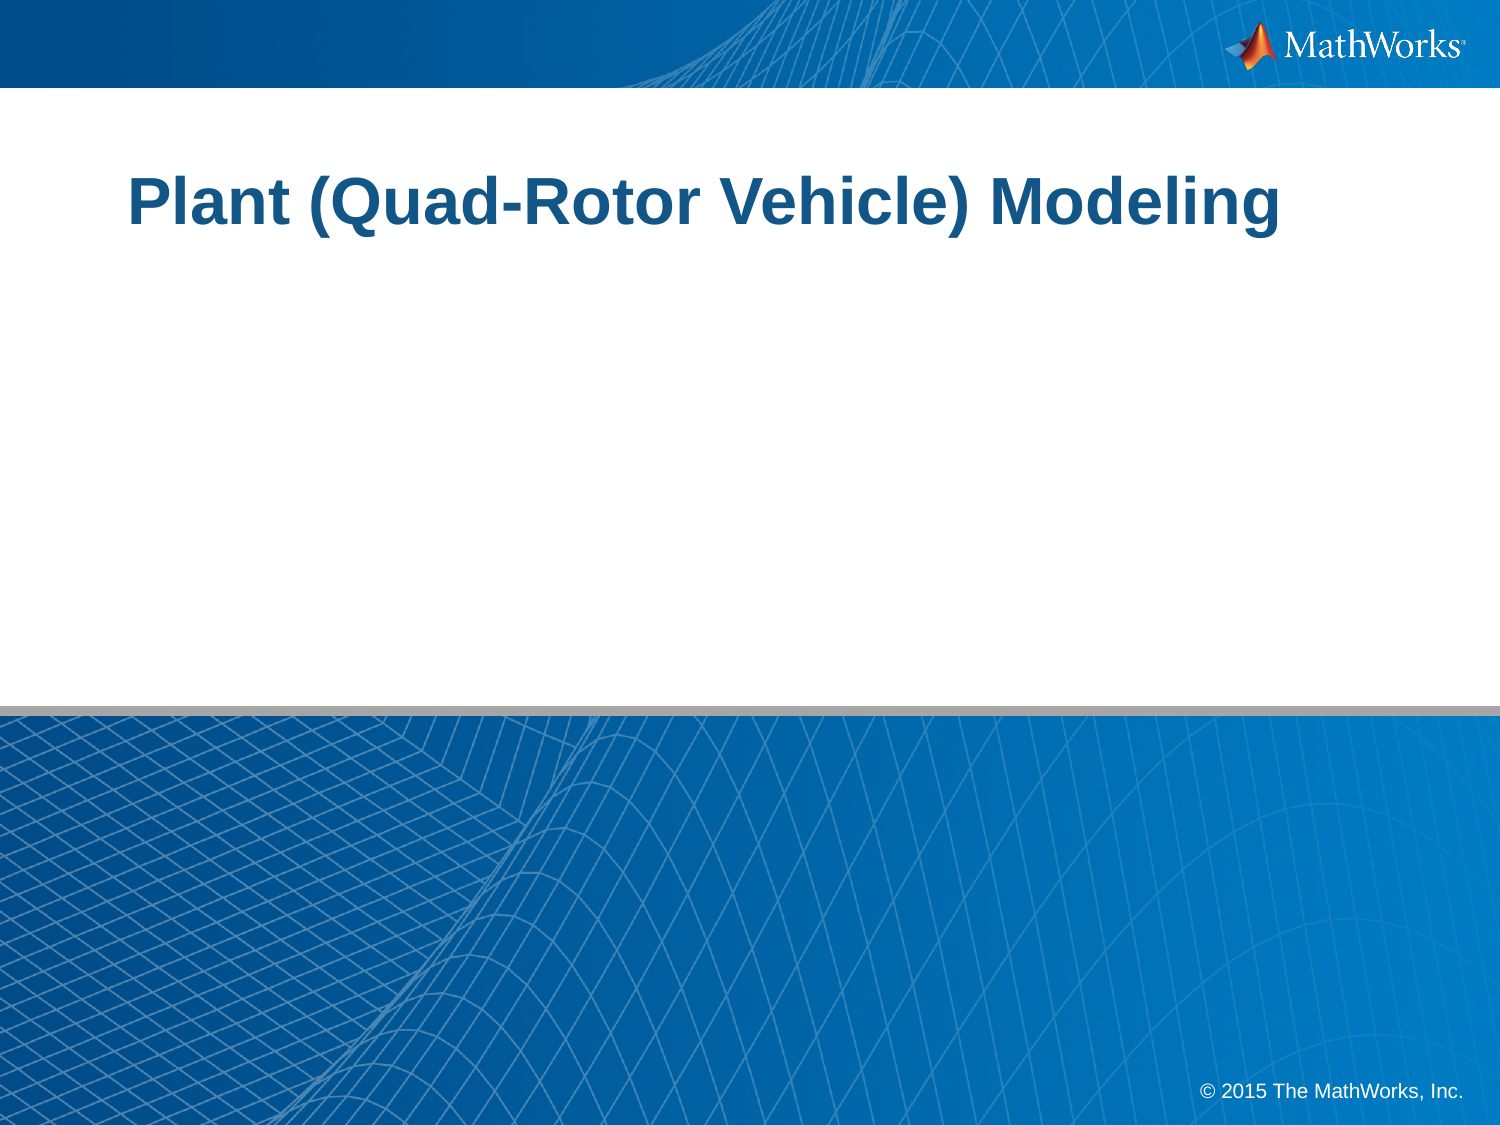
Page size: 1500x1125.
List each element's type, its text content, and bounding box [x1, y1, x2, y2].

picture [0, 716, 1500, 1125]
picture [0, 0, 1500, 706]
title Plant (Quad-Rotor Vehicle) Modeling [112, 149, 1388, 450]
